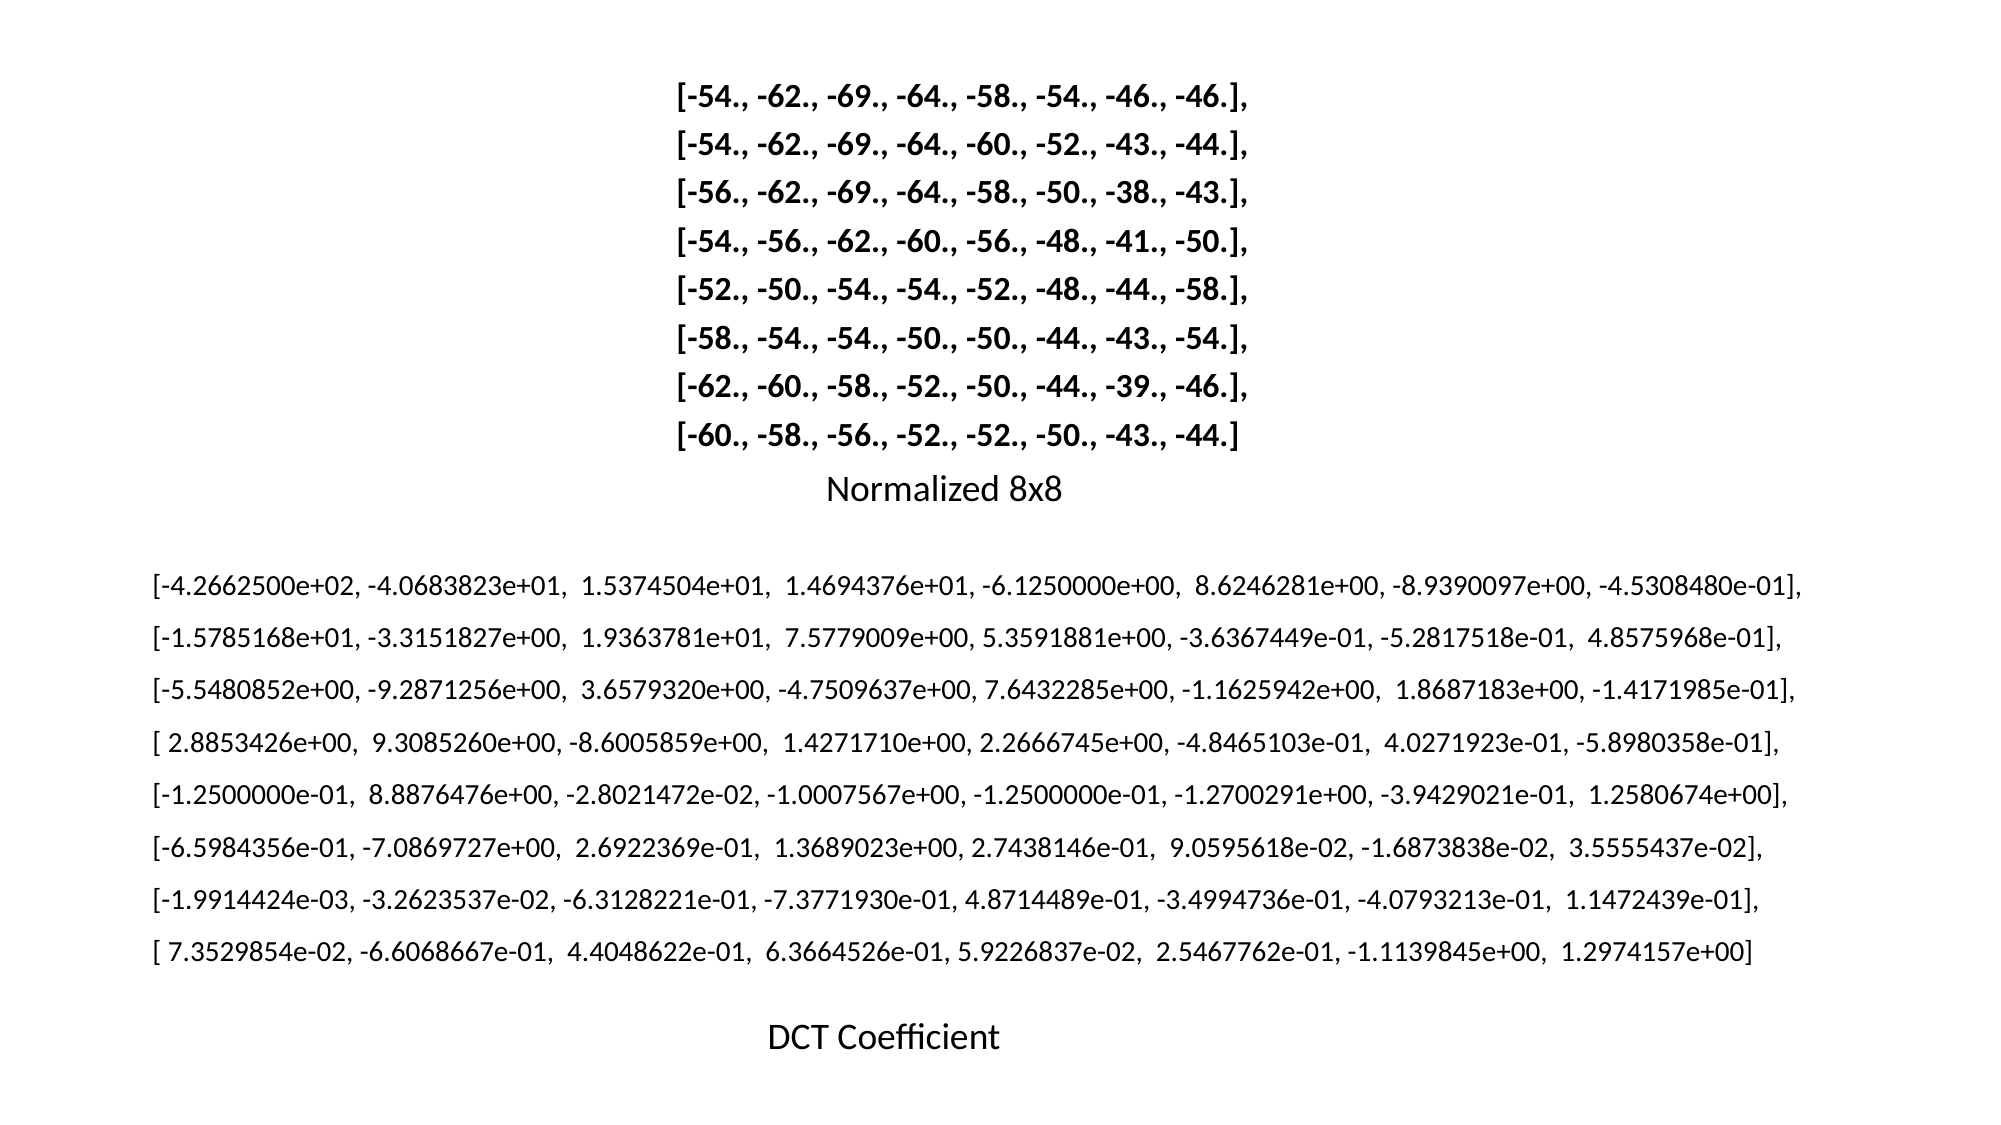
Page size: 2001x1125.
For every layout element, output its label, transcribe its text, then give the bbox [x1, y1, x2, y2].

list [-4.2662500e+02, -4.0683823e+01, 1.5374504e+01, 1.4694376e+01, -6.1250000e+00, 8.6246281e+00, -8.9390097e+00, -4.5308480e-01], [-1.5785168e+01, -3.3151827e+00, 1.9363781e+01, 7.5779009e+00, 5.3591881e+00, -3.6367449e-01, -5.2817518e-01, 4.8575968e-01], [-5.5480852e+00, -9.2871256e+00, 3.6579320e+00, -4.7509637e+00, 7.6432285e+00, -1.1625942e+00, 1.8687183e+00, -1.4171985e-01], [ 2.8853426e+00, 9.3085260e+00, -8.6005859e+00, 1.4271710e+00, 2.2666745e+00, -4.8465103e-01, 4.0271923e-01, -5.8980358e-01], [-1.2500000e-01, 8.8876476e+00, -2.8021472e-02, -1.0007567e+00, -1.2500000e-01, -1.2700291e+00, -3.9429021e-01, 1.2580674e+00], [-6.5984356e-01, -7.0869727e+00, 2.6922369e-01, 1.3689023e+00, 2.7438146e-01, 9.0595618e-02, -1.6873838e-02, 3.5555437e-02], [-1.9914424e-03, -3.2623537e-02, -6.3128221e-01, -7.3771930e-01, 4.8714489e-01, -3.4994736e-01, -4.0793213e-01, 1.1472439e-01], [ 7.3529854e-02, -6.6068667e-01, 4.4048622e-01, 6.3664526e-01, 5.9226837e-02, 2.5467762e-01, -1.1139845e+00, 1.2974157e+00] [137, 562, 1863, 1035]
text_box DCT Coefficient [753, 1004, 1025, 1064]
text_box [-54., -62., -69., -64., -58., -54., -46., -46.], [-54., -62., -69., -64., -60., -52., -43., -44.], [-56., -62., -69., -64., -58., -50., -38., -43.], [-54., -56., -62., -60., -56., -48., -41., -50.], [-52., -50., -54., -54., -52., -48., -44., -58.], [-58., -54., -54., -50., -50., -44., -43., -54.], [-62., -60., -58., -52., -50., -44., -39., -46.], [-60., -58., -56., -52., -52., -50., -43., -44.] [661, 70, 1265, 472]
text_box Normalized 8x8 [811, 456, 1079, 517]
